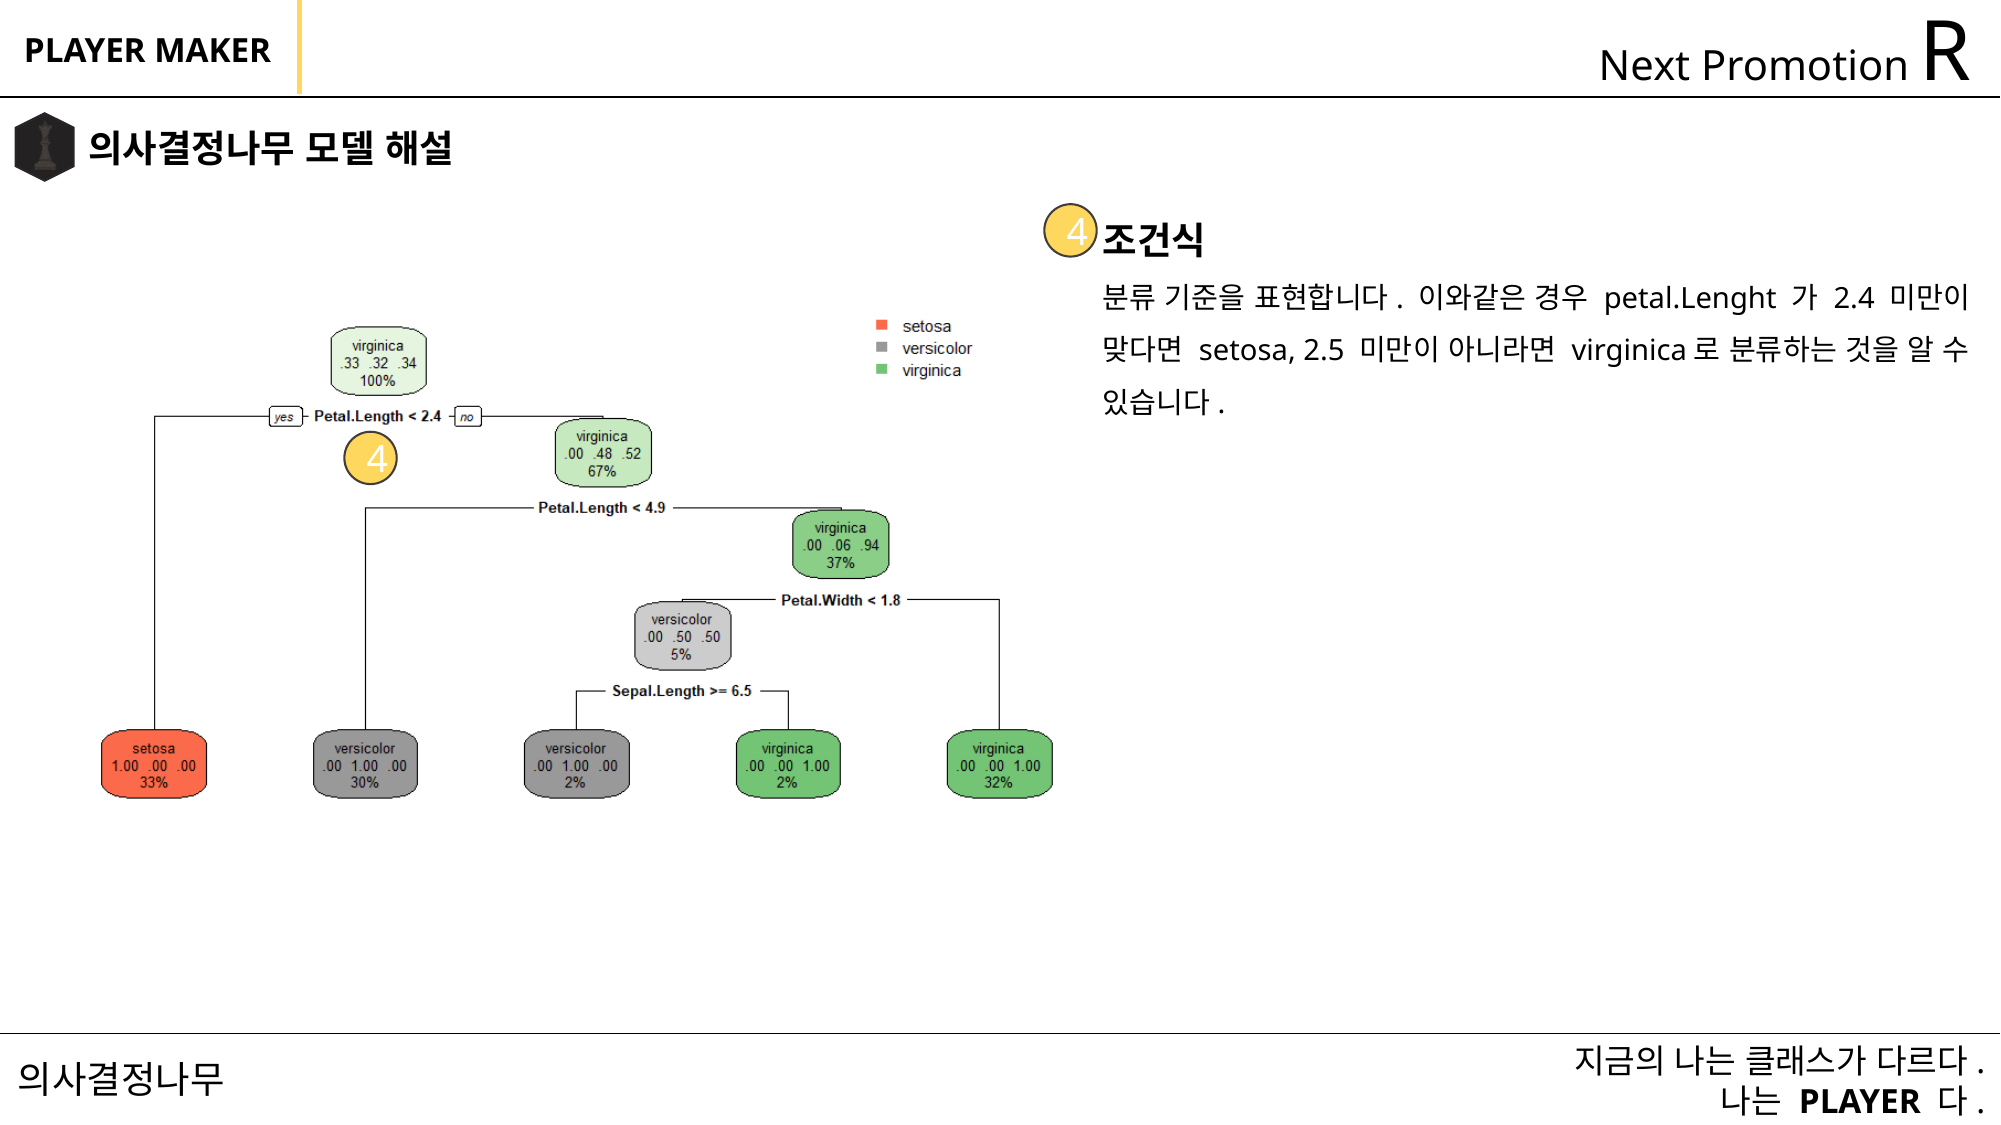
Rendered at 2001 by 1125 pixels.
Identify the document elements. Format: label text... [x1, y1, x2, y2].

picture [47, 289, 1107, 835]
text_box Next Promotion R [1432, 0, 1987, 96]
text_box 의사결정나무 모델 해설 [80, 117, 698, 178]
text_box 조건식 분류 기준을 표현합니다. 이와같은 경우 petal.Lenght 가 2.4 미만이 맞다면 setosa, 2.5 미만이 아니라면 virginica로 분류하는 것을 알 수 있습니다. [1087, 186, 1994, 427]
text_box 4 [1043, 203, 1098, 258]
text_box PLAYER MAKER [302, 21, 311, 77]
text_box 지금의 나는 클래스가 다르다. 나는 PLAYER 다. [1273, 1034, 2000, 1125]
text_box Next Promotion R [1432, 98, 1987, 105]
text_box 의사결정나무 [3, 1048, 240, 1109]
text_box PLAYER MAKER [0, 21, 297, 77]
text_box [9, 109, 80, 181]
